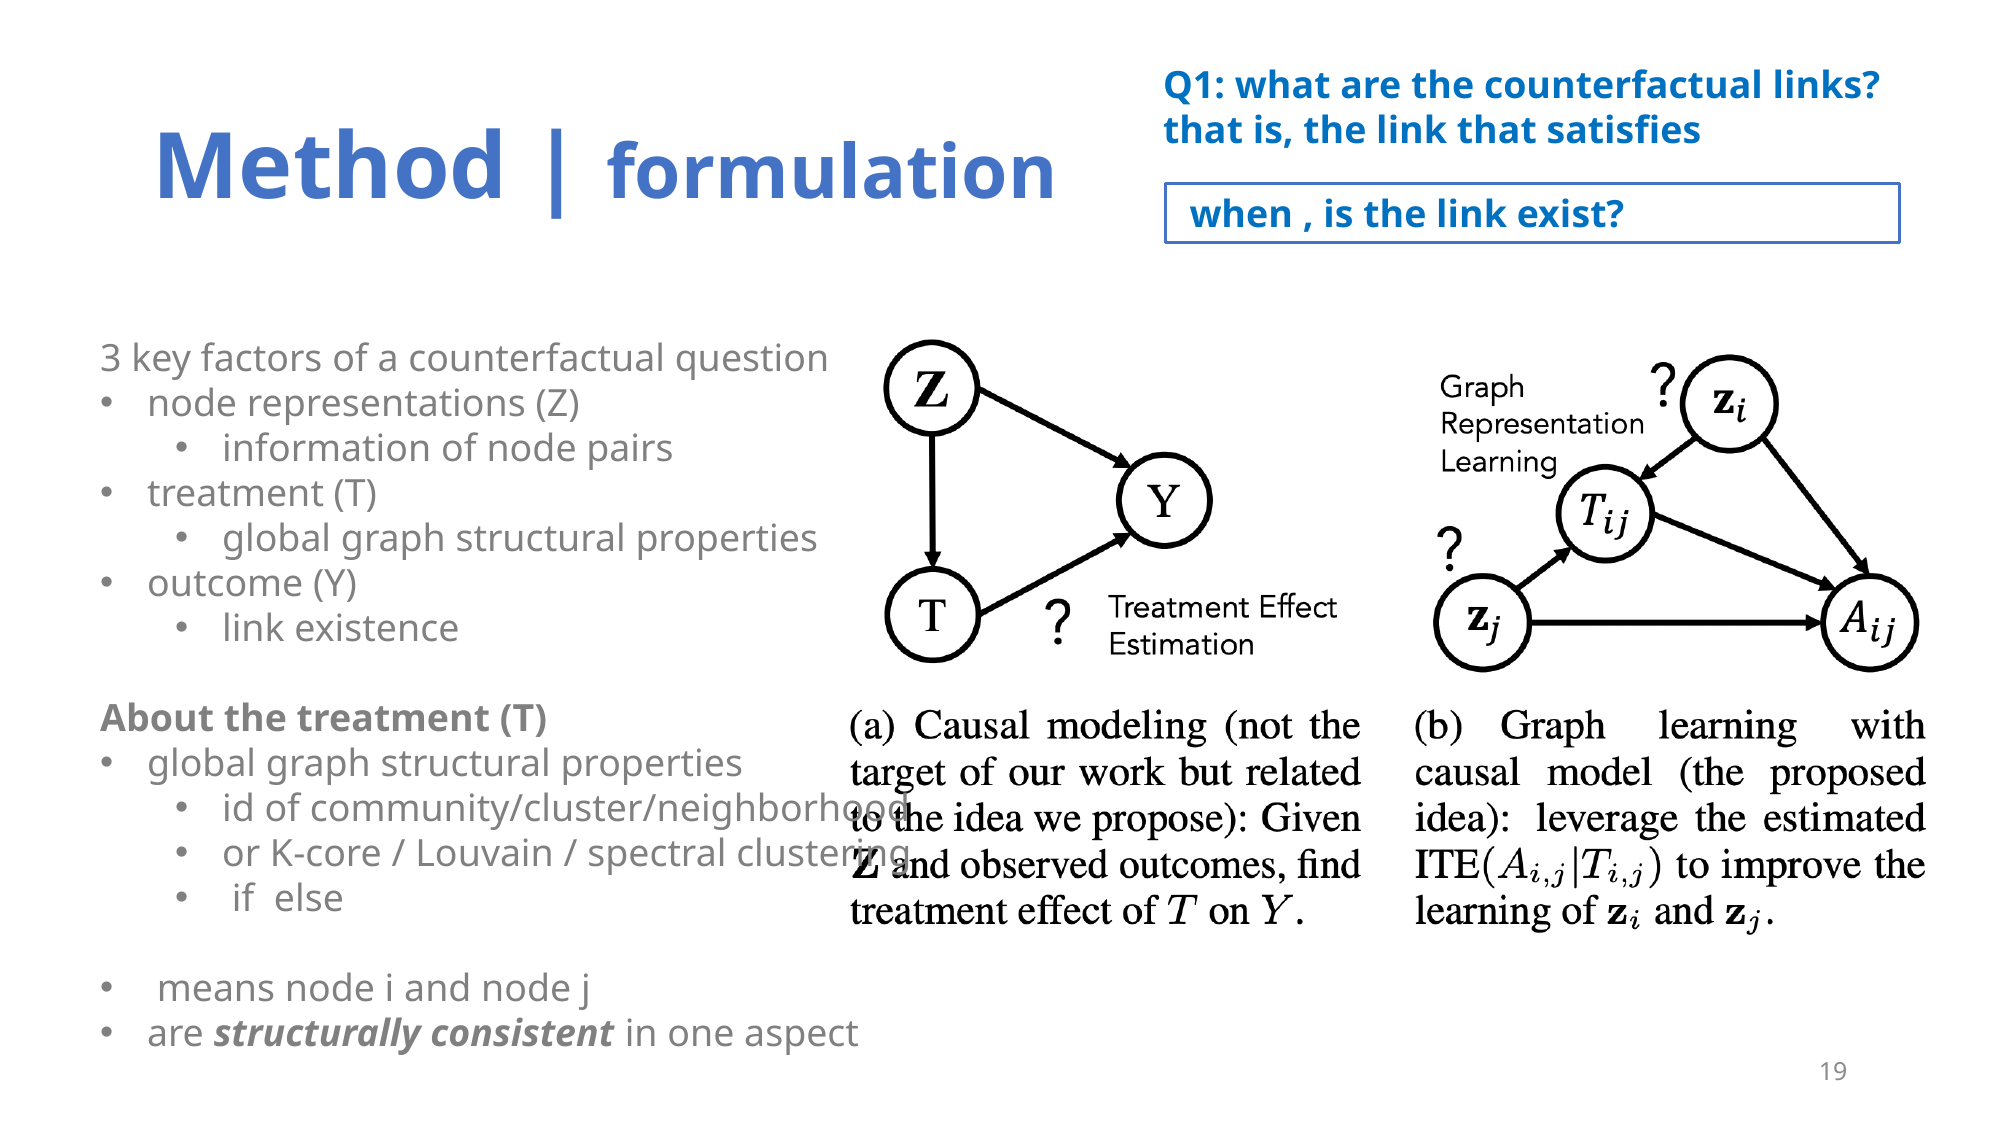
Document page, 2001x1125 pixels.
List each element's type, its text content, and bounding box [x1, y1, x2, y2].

picture [833, 326, 1951, 962]
slide_number 19 [1412, 1042, 1863, 1103]
title Method | formulation [137, 59, 1090, 278]
